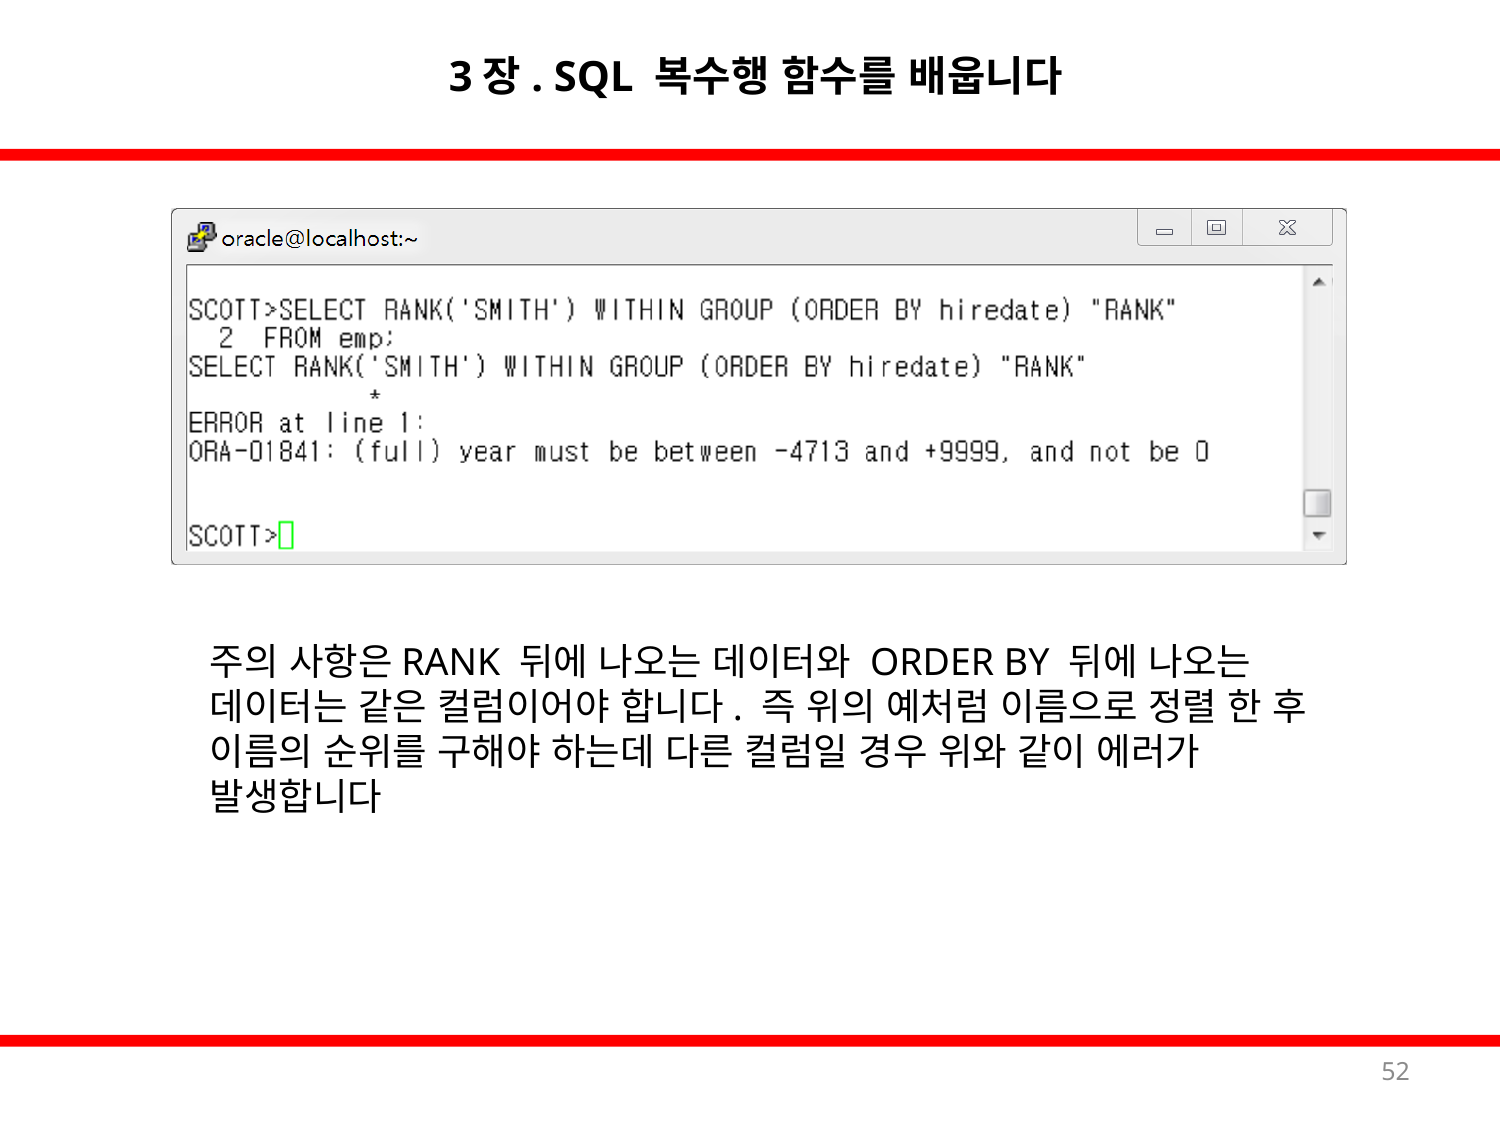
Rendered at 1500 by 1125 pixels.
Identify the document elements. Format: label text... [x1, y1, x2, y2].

text_box [0, 1033, 1500, 1049]
slide_number 52 [1074, 1042, 1425, 1103]
picture [170, 207, 1347, 565]
text_box 주의 사항은RANK 뒤에 나오는 데이터와 ORDER BY 뒤에 나오는 데이터는 같은 컬럼이어야 합니다. 즉 위의 예처럼 이름으로 정렬 한 후 이름의 순위를 구해야 하는데 다른 컬럼일 경우 위와 같이 에러가 발생합니다 [193, 596, 1378, 860]
text_box 3장. SQL 복수행 함수를 배웁니다 [252, 0, 1260, 151]
text_box [0, 147, 1500, 163]
